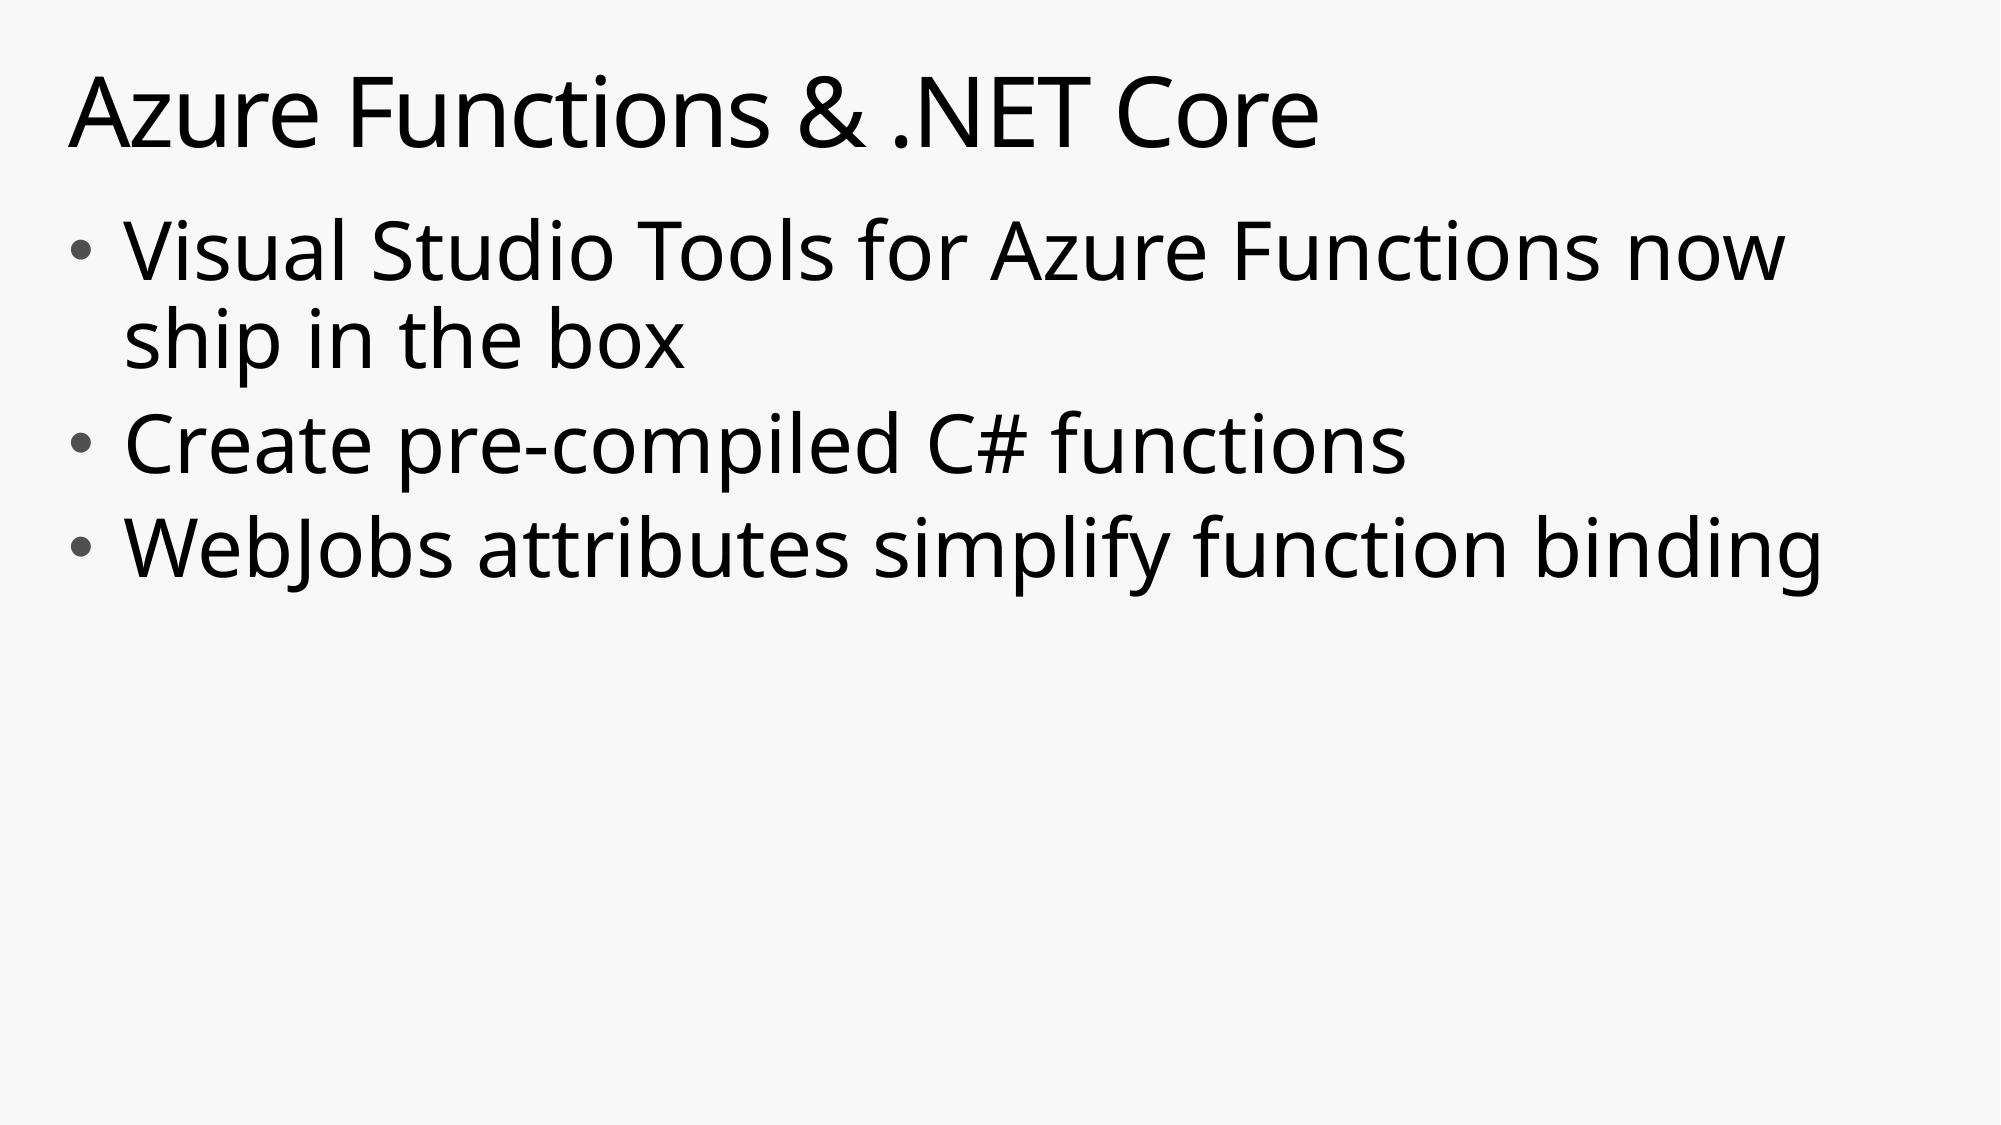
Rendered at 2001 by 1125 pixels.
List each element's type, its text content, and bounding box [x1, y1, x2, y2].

title Azure Functions & .NET Core [44, 47, 1957, 196]
list Visual Studio Tools for Azure Functions now ship in the box Create pre-compiled C# functions WebJobs attributes simplify function binding [44, 196, 1956, 622]
